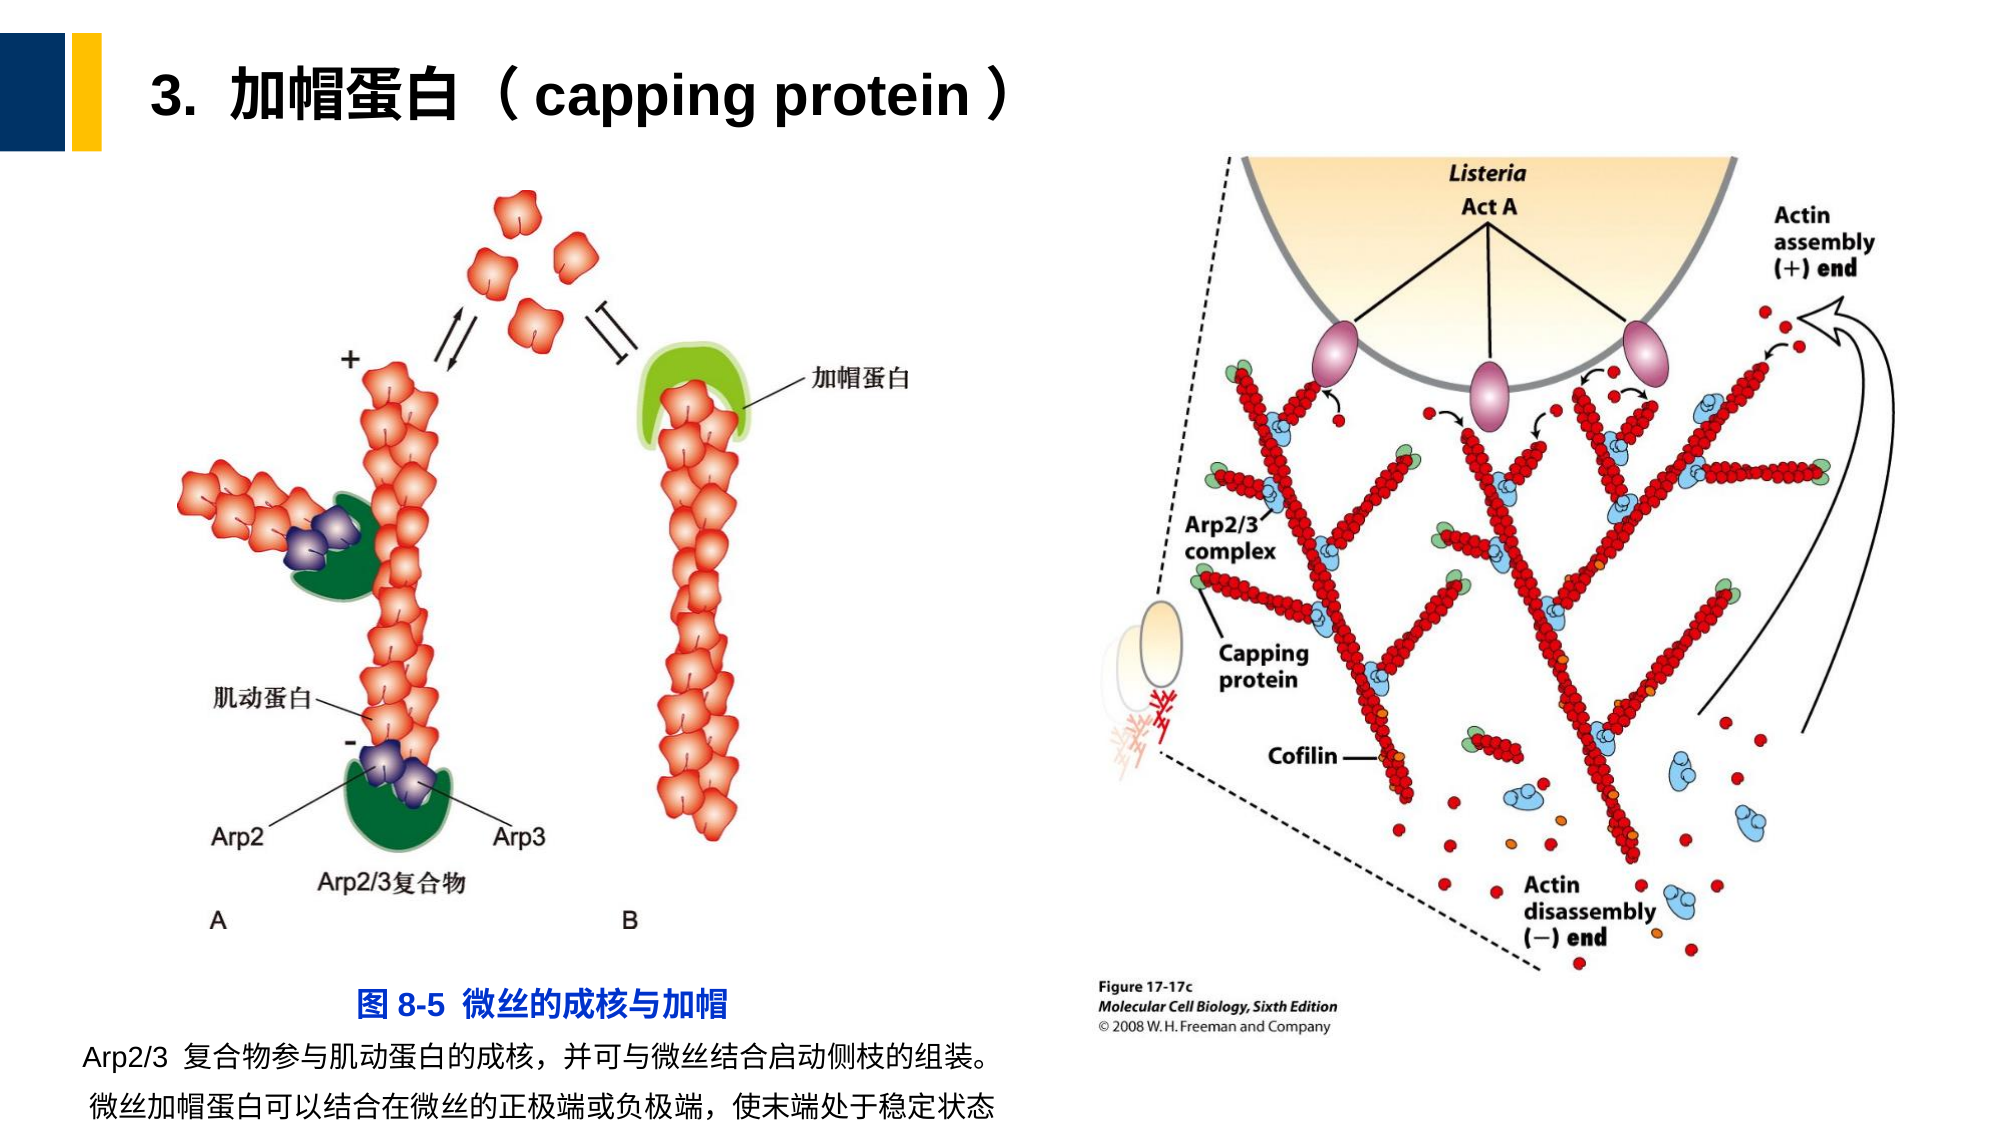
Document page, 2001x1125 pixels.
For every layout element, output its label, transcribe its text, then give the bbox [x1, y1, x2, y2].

text_box 图8-5 微丝的成核与加帽 Arp2/3 复合物参与肌动蛋白的成核，并可与微丝结合启动侧枝的组装。微丝加帽蛋白可以结合在微丝的正极端或负极端，使末端处于稳定状态 [63, 965, 1022, 1125]
picture [177, 190, 908, 929]
title 3. 加帽蛋白（capping protein） [135, 33, 1950, 152]
picture [1092, 151, 1900, 1038]
